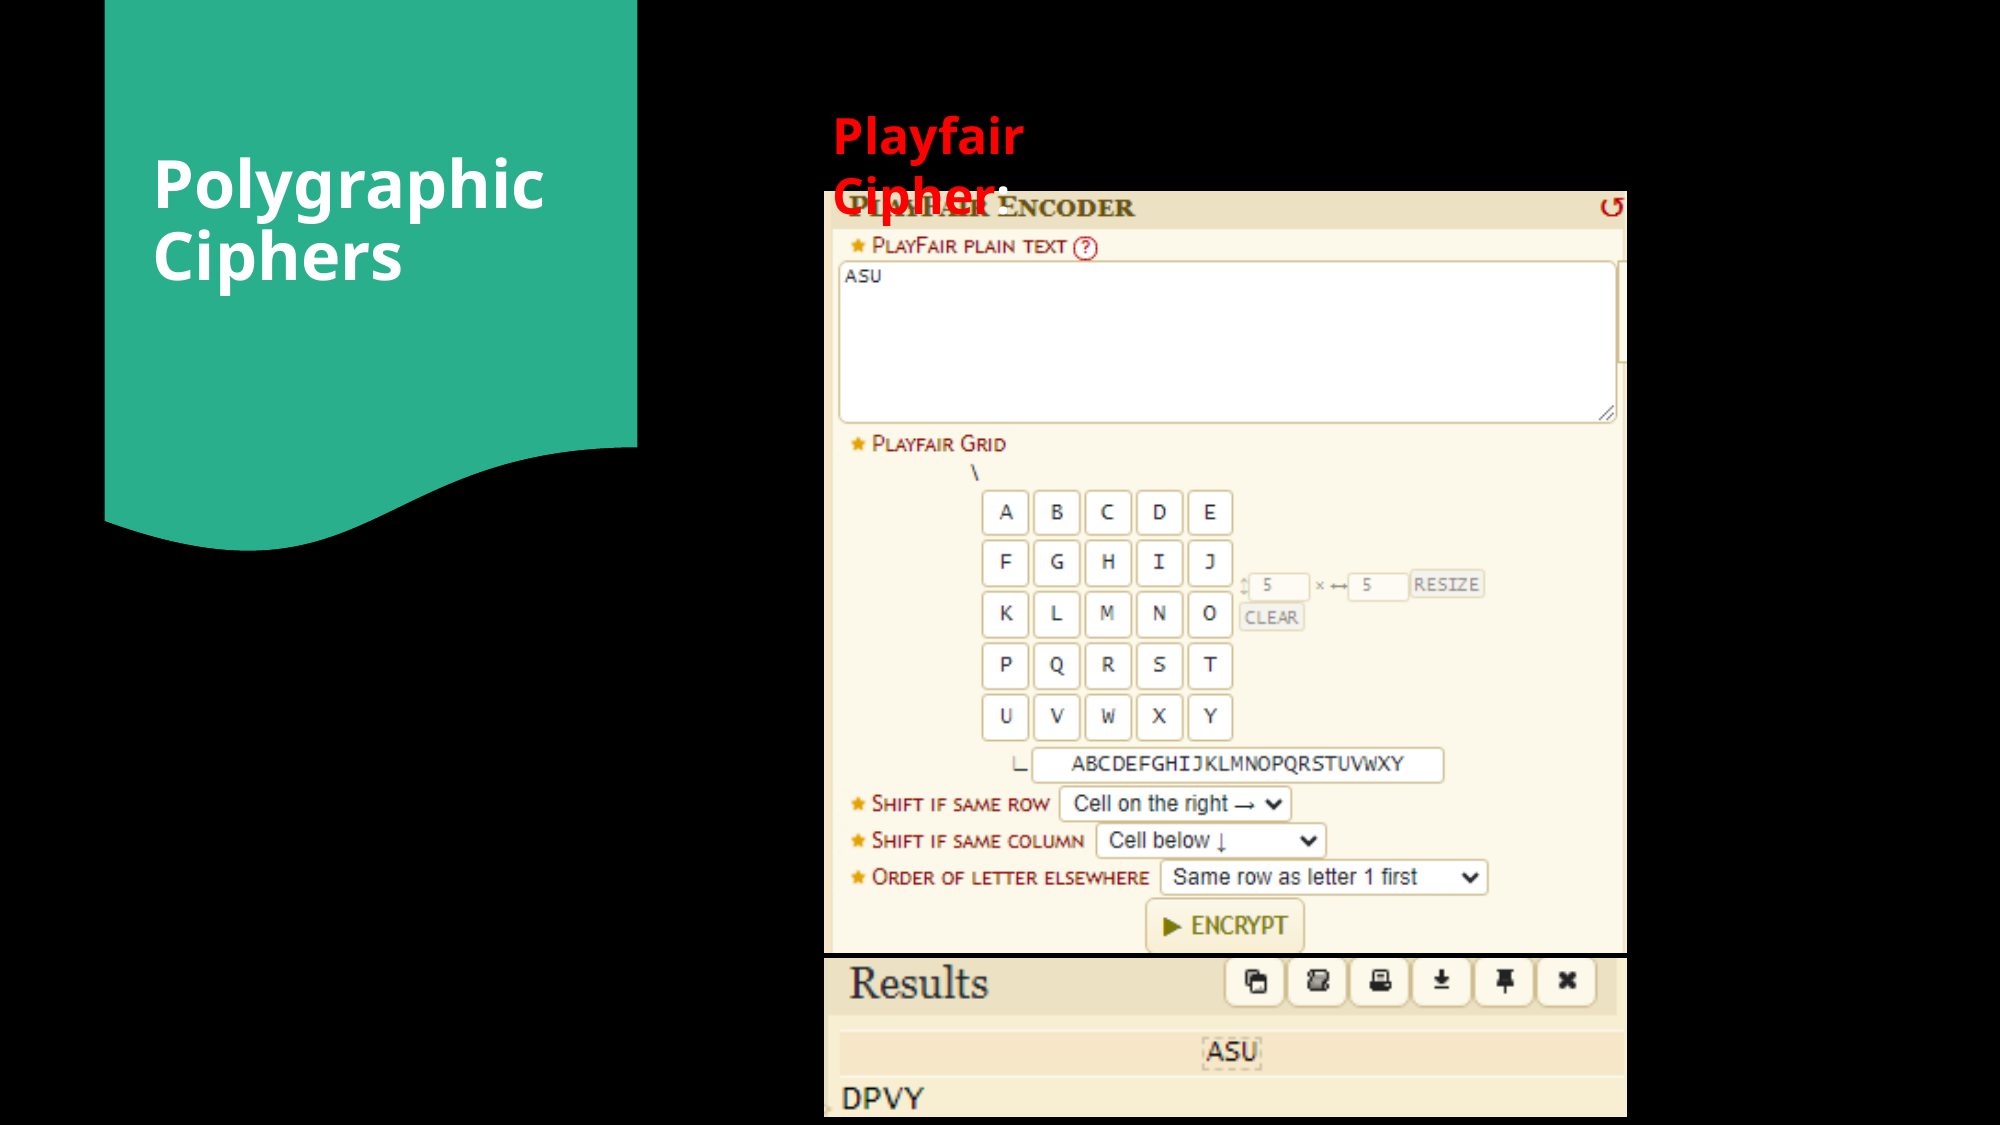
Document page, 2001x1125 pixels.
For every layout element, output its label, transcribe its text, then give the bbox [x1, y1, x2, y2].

text_box Playfair Cipher: [818, 97, 1216, 232]
text_box [103, 0, 639, 552]
picture [824, 191, 1627, 953]
title Polygraphic Ciphers [137, 28, 604, 417]
picture [824, 958, 1627, 1117]
